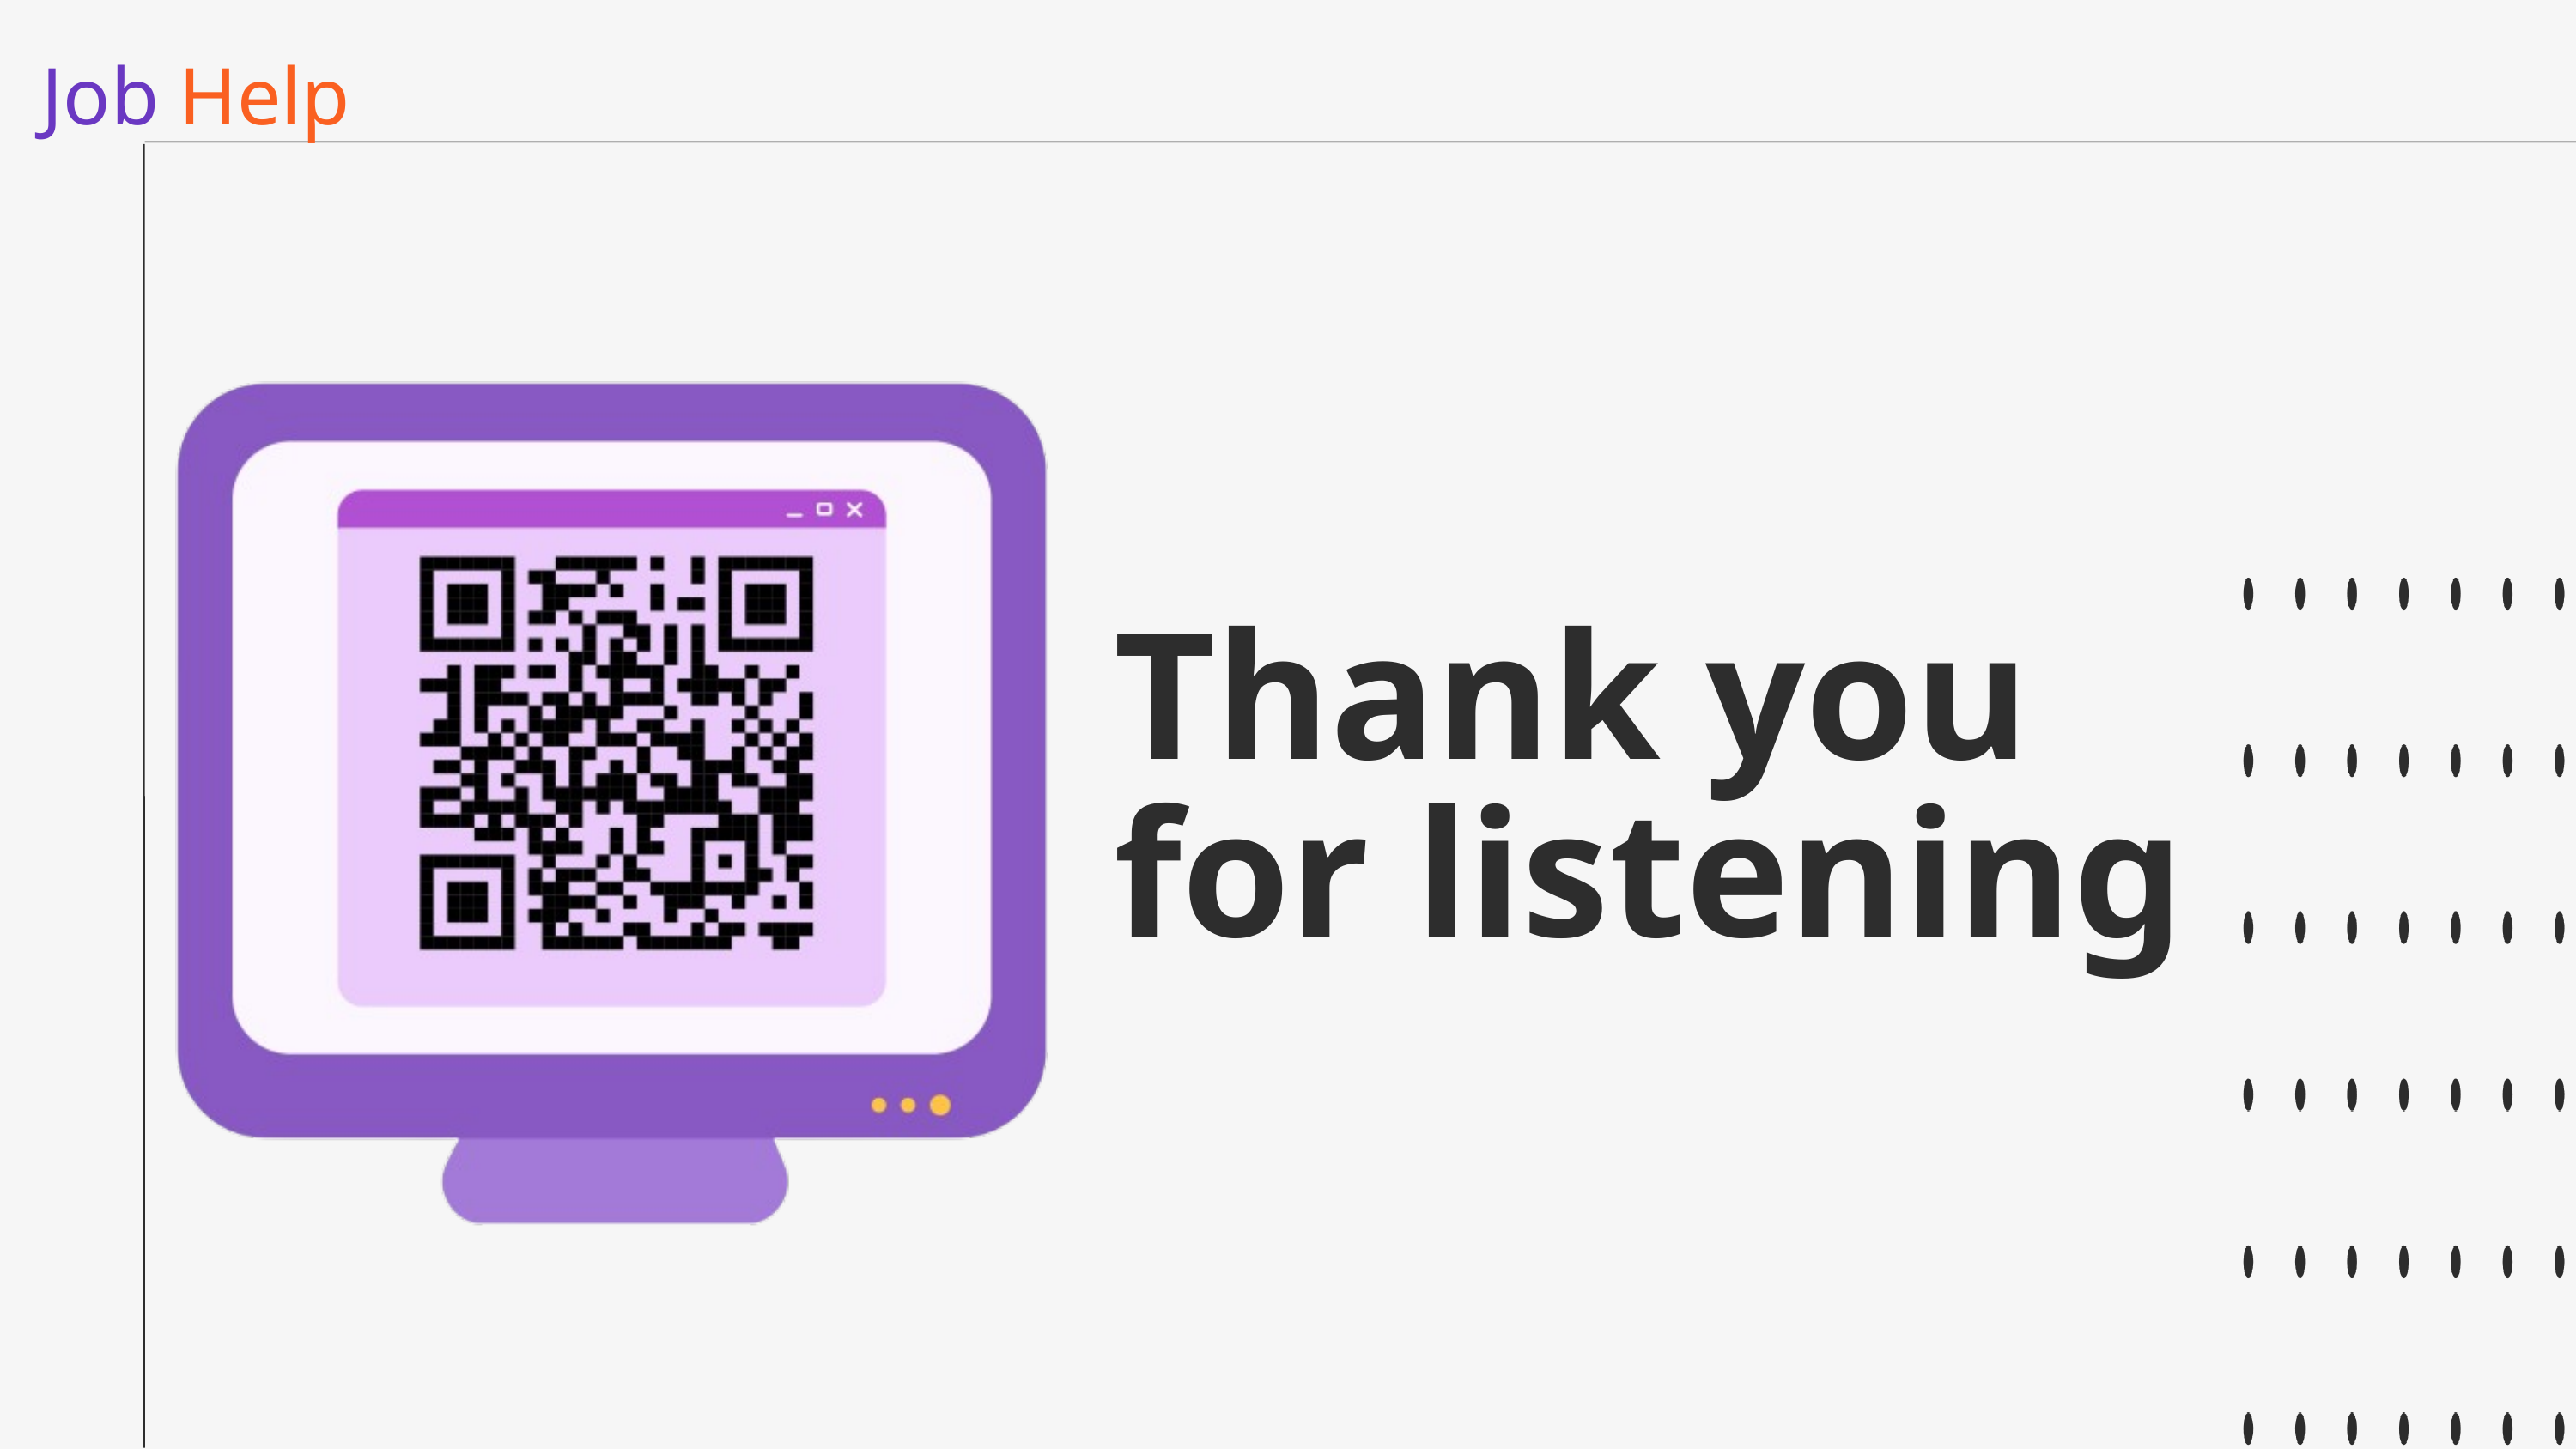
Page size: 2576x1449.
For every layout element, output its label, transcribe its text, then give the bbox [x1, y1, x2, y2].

picture [146, 323, 1092, 1269]
text_box [2243, 576, 2576, 1447]
text_box Job Help [41, 66, 432, 141]
text_box Thank you for listening [1114, 616, 2195, 972]
